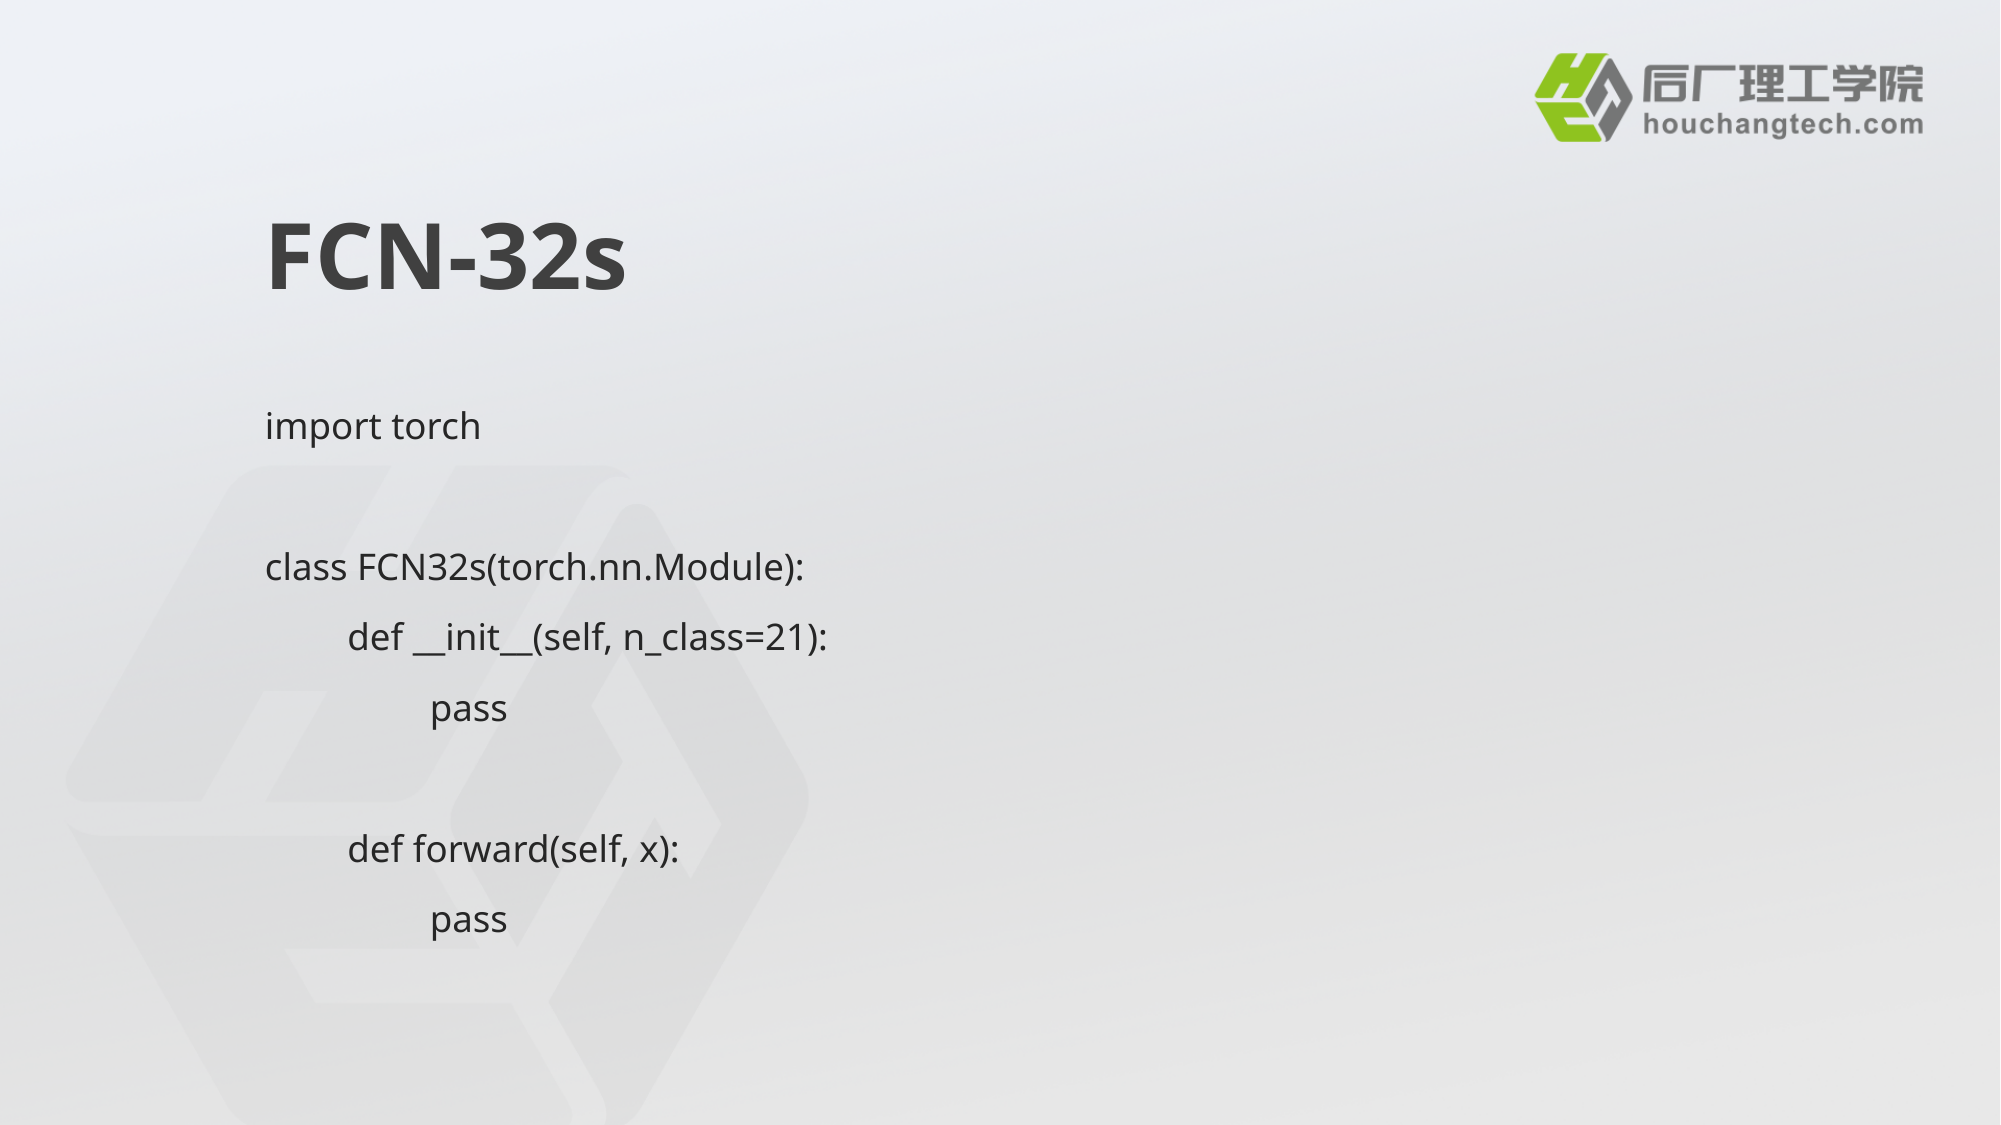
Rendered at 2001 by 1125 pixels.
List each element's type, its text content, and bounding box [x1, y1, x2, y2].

picture [0, 0, 2001, 1125]
title FCN-32s [249, 118, 1750, 315]
subtitle import torch class FCN32s(torch.nn.Module): def __init__(self, n_class=21): pass def forward(self, x): pass [249, 373, 1750, 950]
